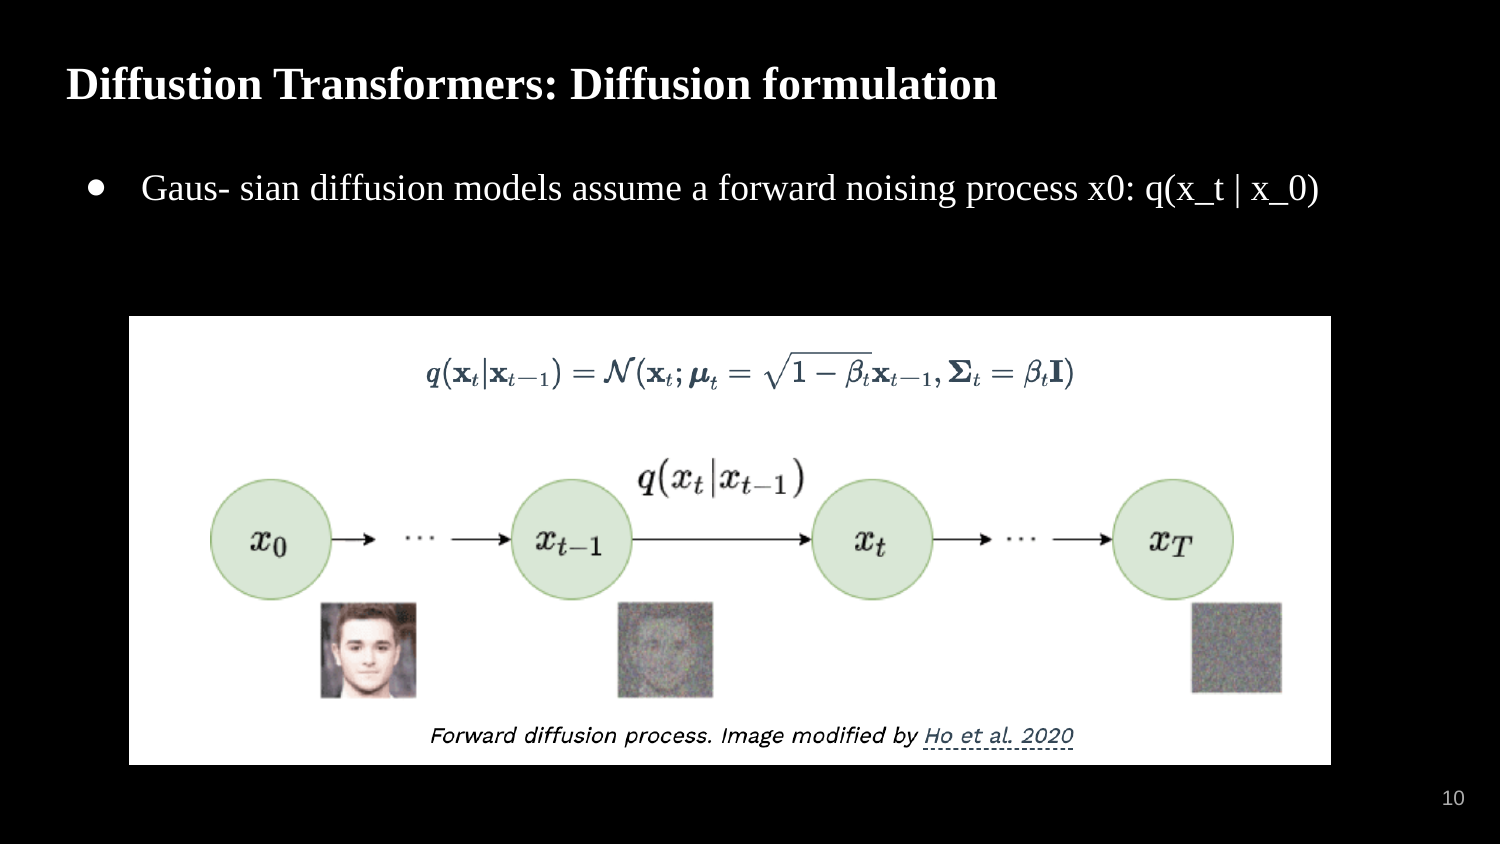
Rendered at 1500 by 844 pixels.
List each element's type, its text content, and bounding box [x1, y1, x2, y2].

slide_number ‹#› [1389, 764, 1480, 830]
picture [129, 316, 1331, 766]
list Gaus- sian diffusion models assume a forward noising process x0: q(x_t | x_0) [51, 141, 1449, 703]
title Diffustion Transformers: Diffusion formulation [51, 30, 1449, 125]
